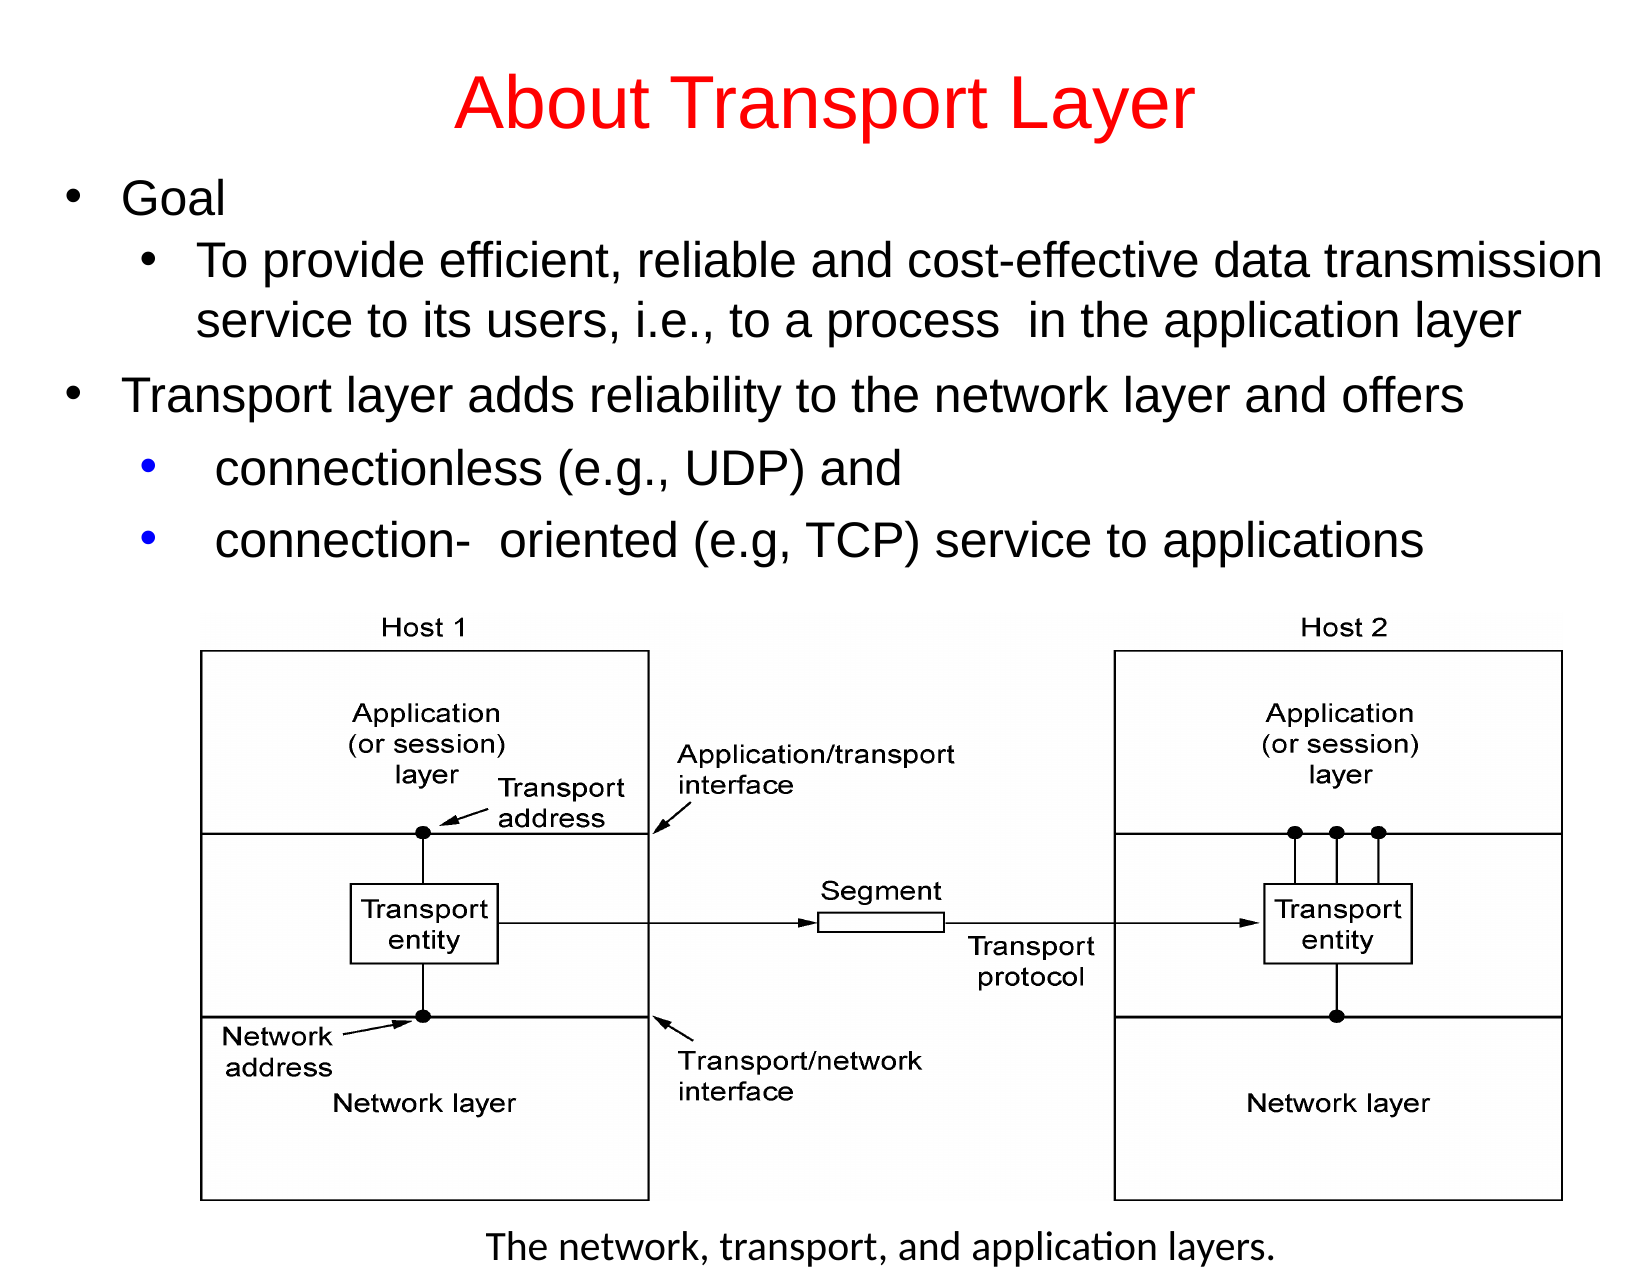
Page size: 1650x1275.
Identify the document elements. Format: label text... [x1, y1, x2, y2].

title About Transport Layer [125, 51, 1525, 151]
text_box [199, 612, 1563, 1270]
text_box Goal To provide efficient, reliable and cost-effective data transmission service to its users, i.e., to a process in the application layer Transport layer adds reliability to the network layer and offers connectionless (e.g., UDP) and connection- oriented (e.g, TCP) service to applications [62, 151, 1613, 568]
